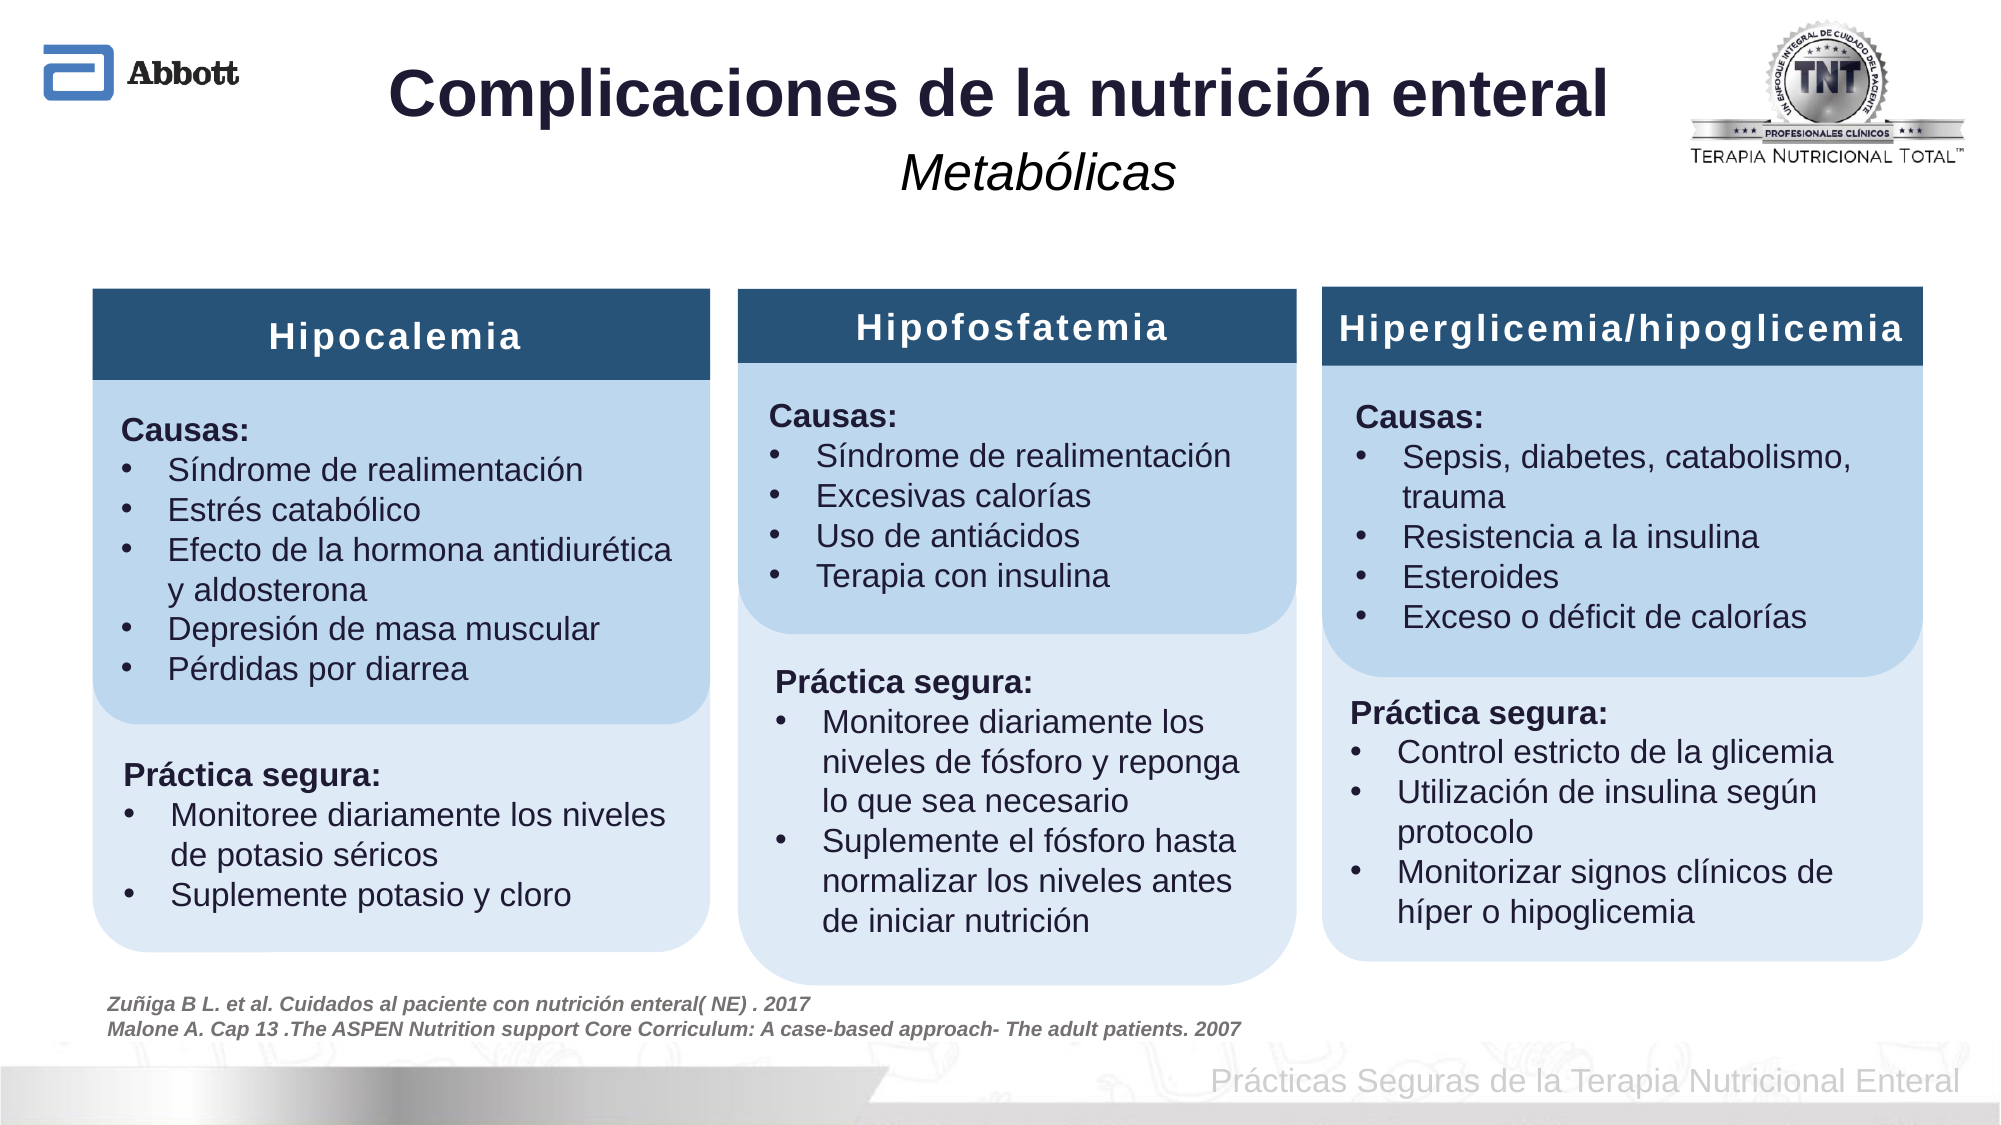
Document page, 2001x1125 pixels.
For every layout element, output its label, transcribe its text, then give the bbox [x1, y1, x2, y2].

text_box Zuñiga B L. et al. Cuidados al paciente con nutrición enteral( NE) . 2017 Malone A. Cap 13 .The ASPEN Nutrition support Core Corriculum: A case-based approach- The adult patients. 2007 [92, 983, 1297, 1049]
text_box Metabólicas [885, 131, 1193, 209]
picture [0, 0, 2001, 1125]
text_box Complicaciones de la nutrición enteral [263, 40, 1737, 149]
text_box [737, 288, 1297, 956]
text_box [1322, 286, 1923, 956]
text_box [92, 288, 711, 956]
